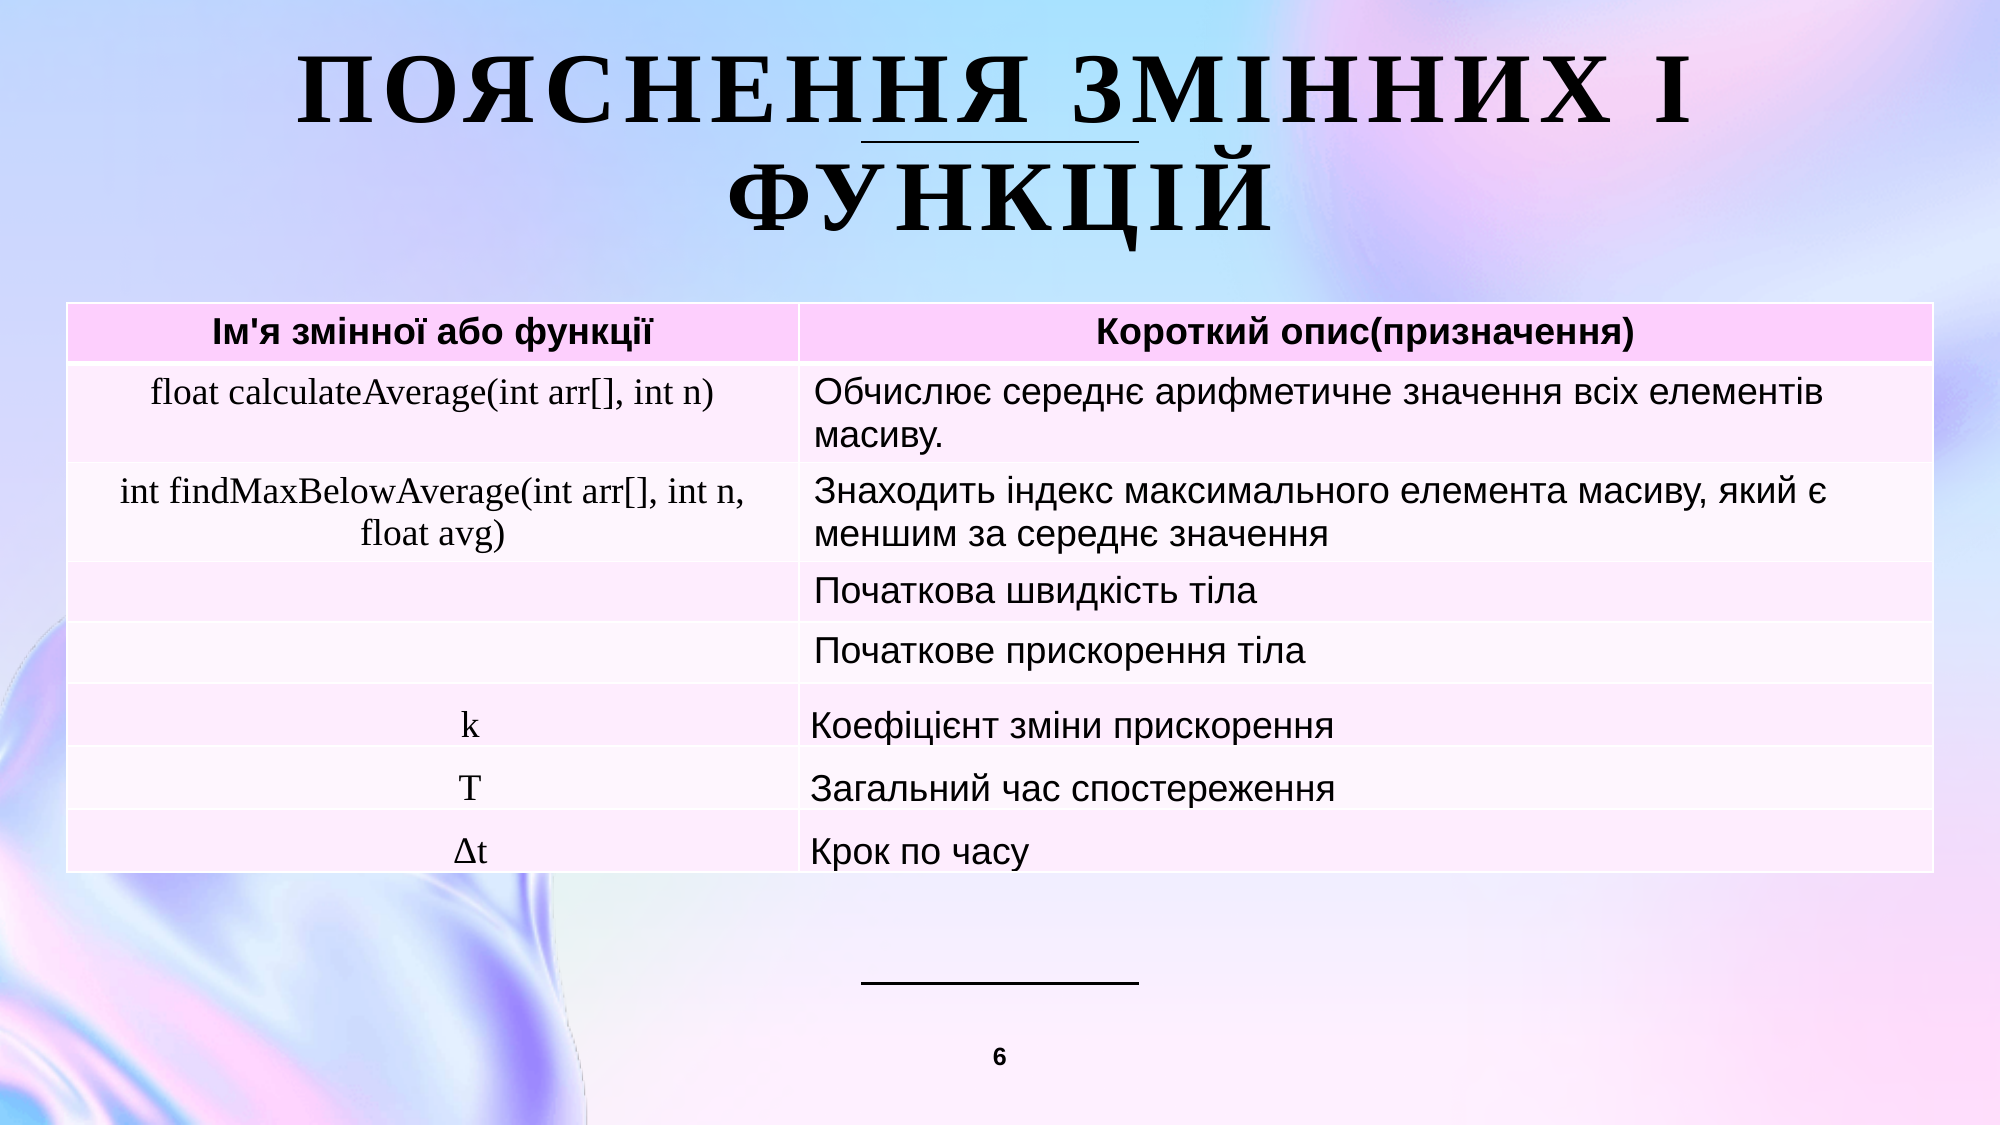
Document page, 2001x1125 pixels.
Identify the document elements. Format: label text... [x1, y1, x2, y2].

picture [0, 258, 2000, 1125]
slide_number 6 [662, 985, 1338, 1125]
title Пояснення змінних і функцій [0, 0, 2000, 258]
